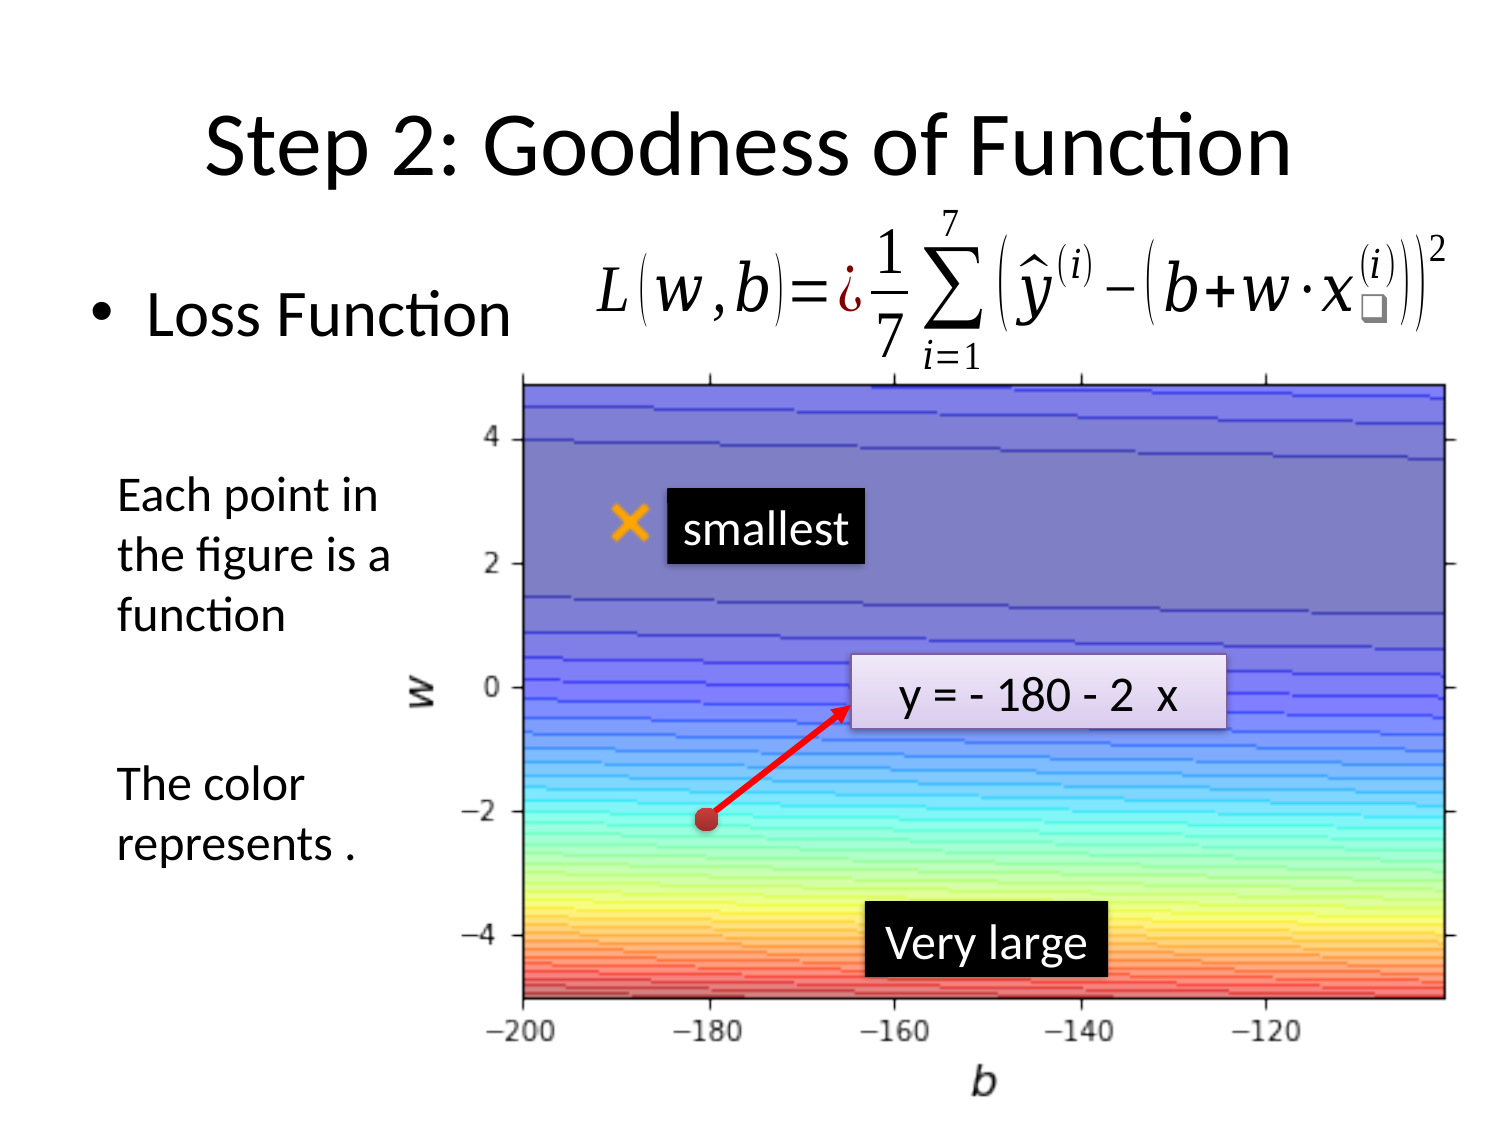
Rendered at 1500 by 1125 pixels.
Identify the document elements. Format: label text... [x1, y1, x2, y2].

picture [384, 354, 1473, 1125]
list Loss Function [75, 262, 1425, 1005]
title Step 2: Goodness of Function [75, 45, 1425, 233]
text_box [714, 704, 852, 812]
text_box Each point in the figure is a function [102, 453, 379, 649]
